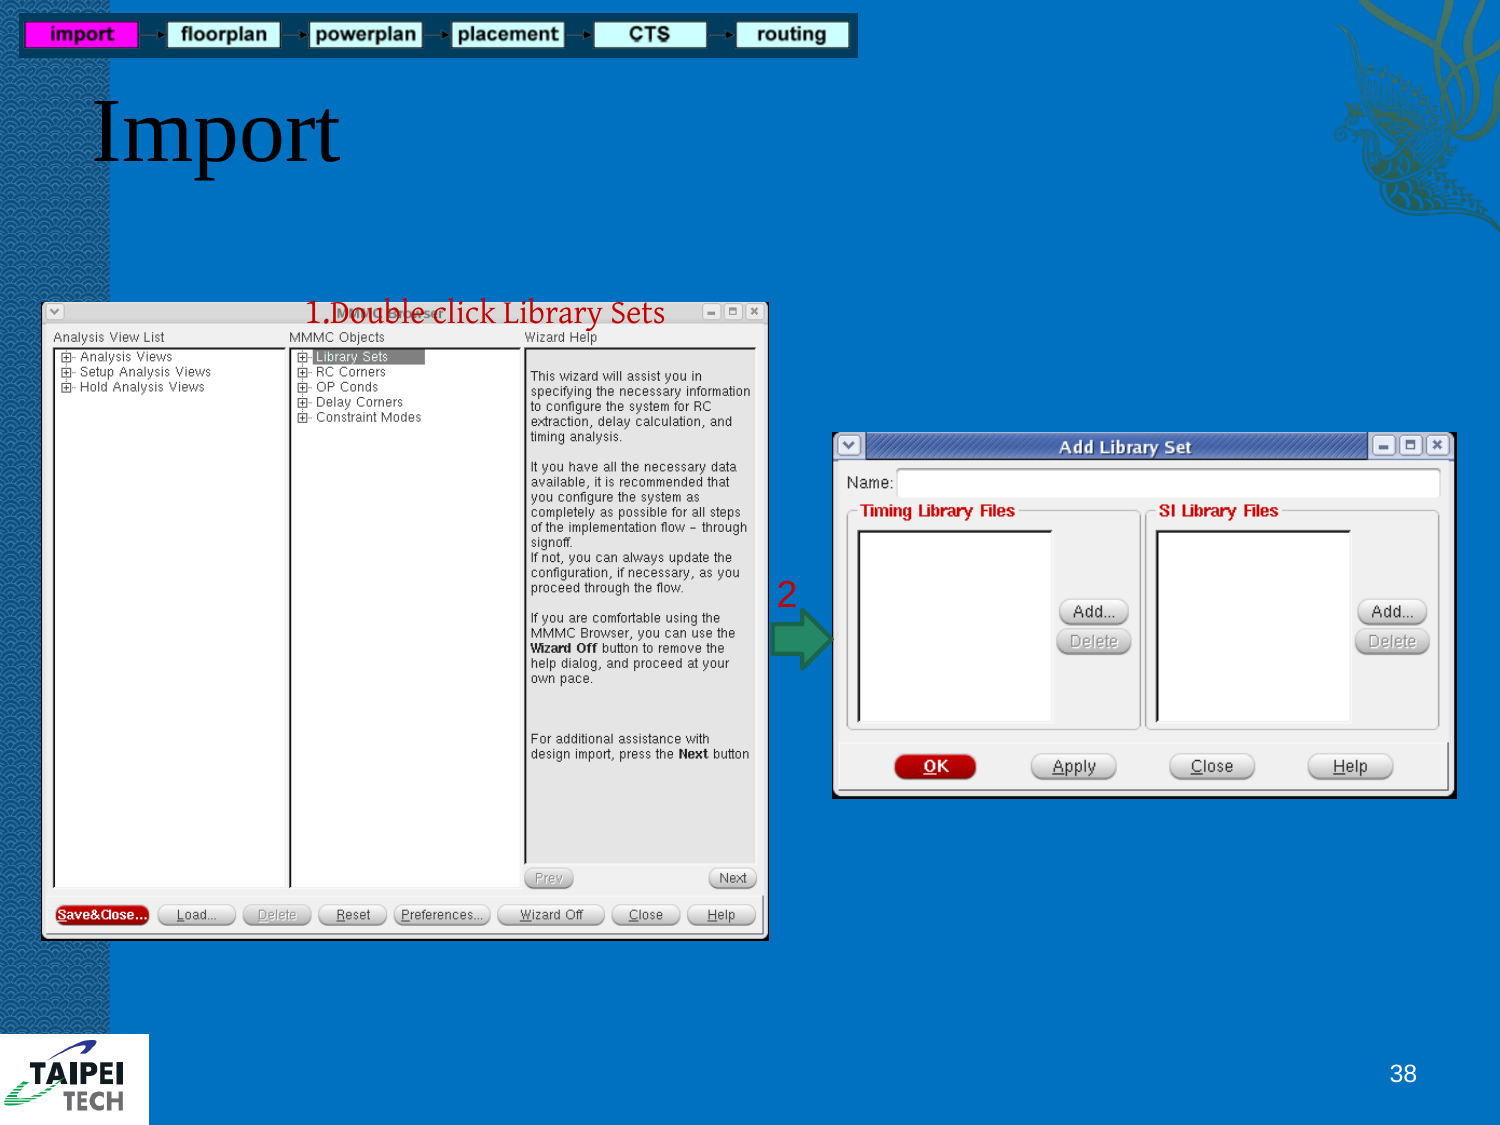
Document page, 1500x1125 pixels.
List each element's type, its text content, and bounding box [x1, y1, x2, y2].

slide_number ‹#› [1074, 1042, 1425, 1103]
picture [0, 0, 859, 1125]
text_box 2 [773, 562, 827, 623]
text_box [773, 623, 827, 669]
picture [832, 432, 1457, 799]
text_box 1.Double click Library Sets [289, 278, 774, 339]
picture [1334, 0, 1500, 235]
title Import [76, 31, 1427, 219]
